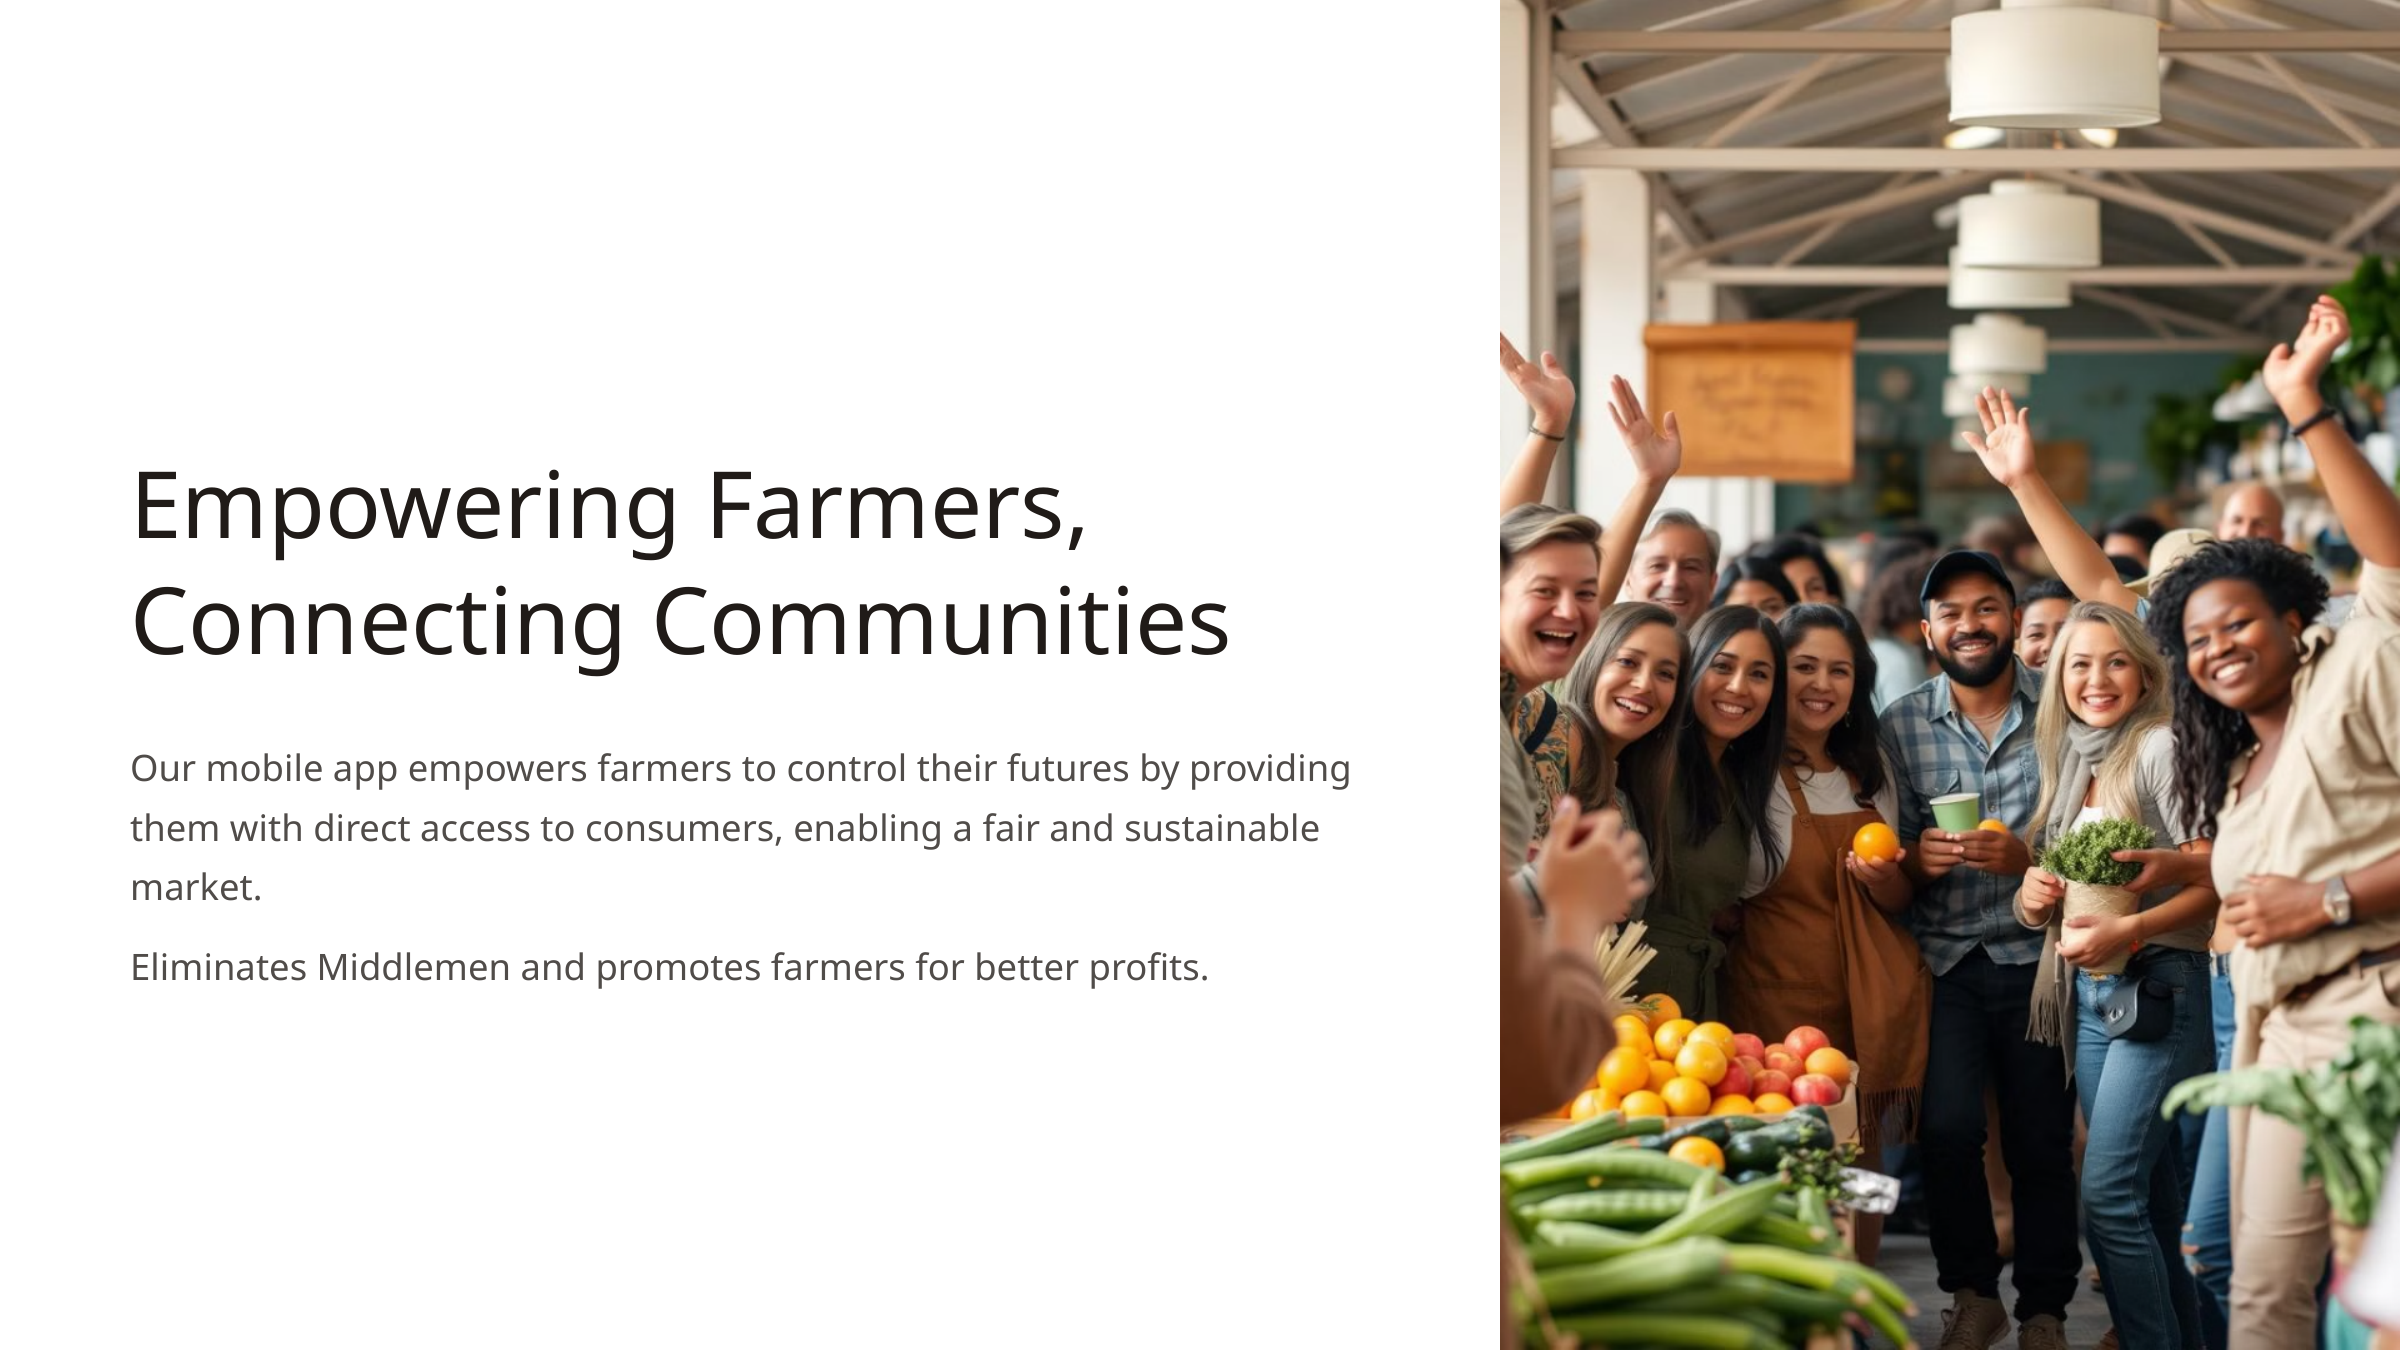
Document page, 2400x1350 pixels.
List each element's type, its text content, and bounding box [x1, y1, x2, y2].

text_box Our mobile app empowers farmers to control their futures by providing them with direct access to consumers, enabling a fair and sustainable market. [130, 729, 1370, 909]
text_box Eliminates Middlemen and promotes farmers for better profits. [130, 928, 1262, 1000]
text_box Empowering Farmers, Connecting Communities [130, 441, 1370, 674]
picture [1499, 0, 2400, 1350]
